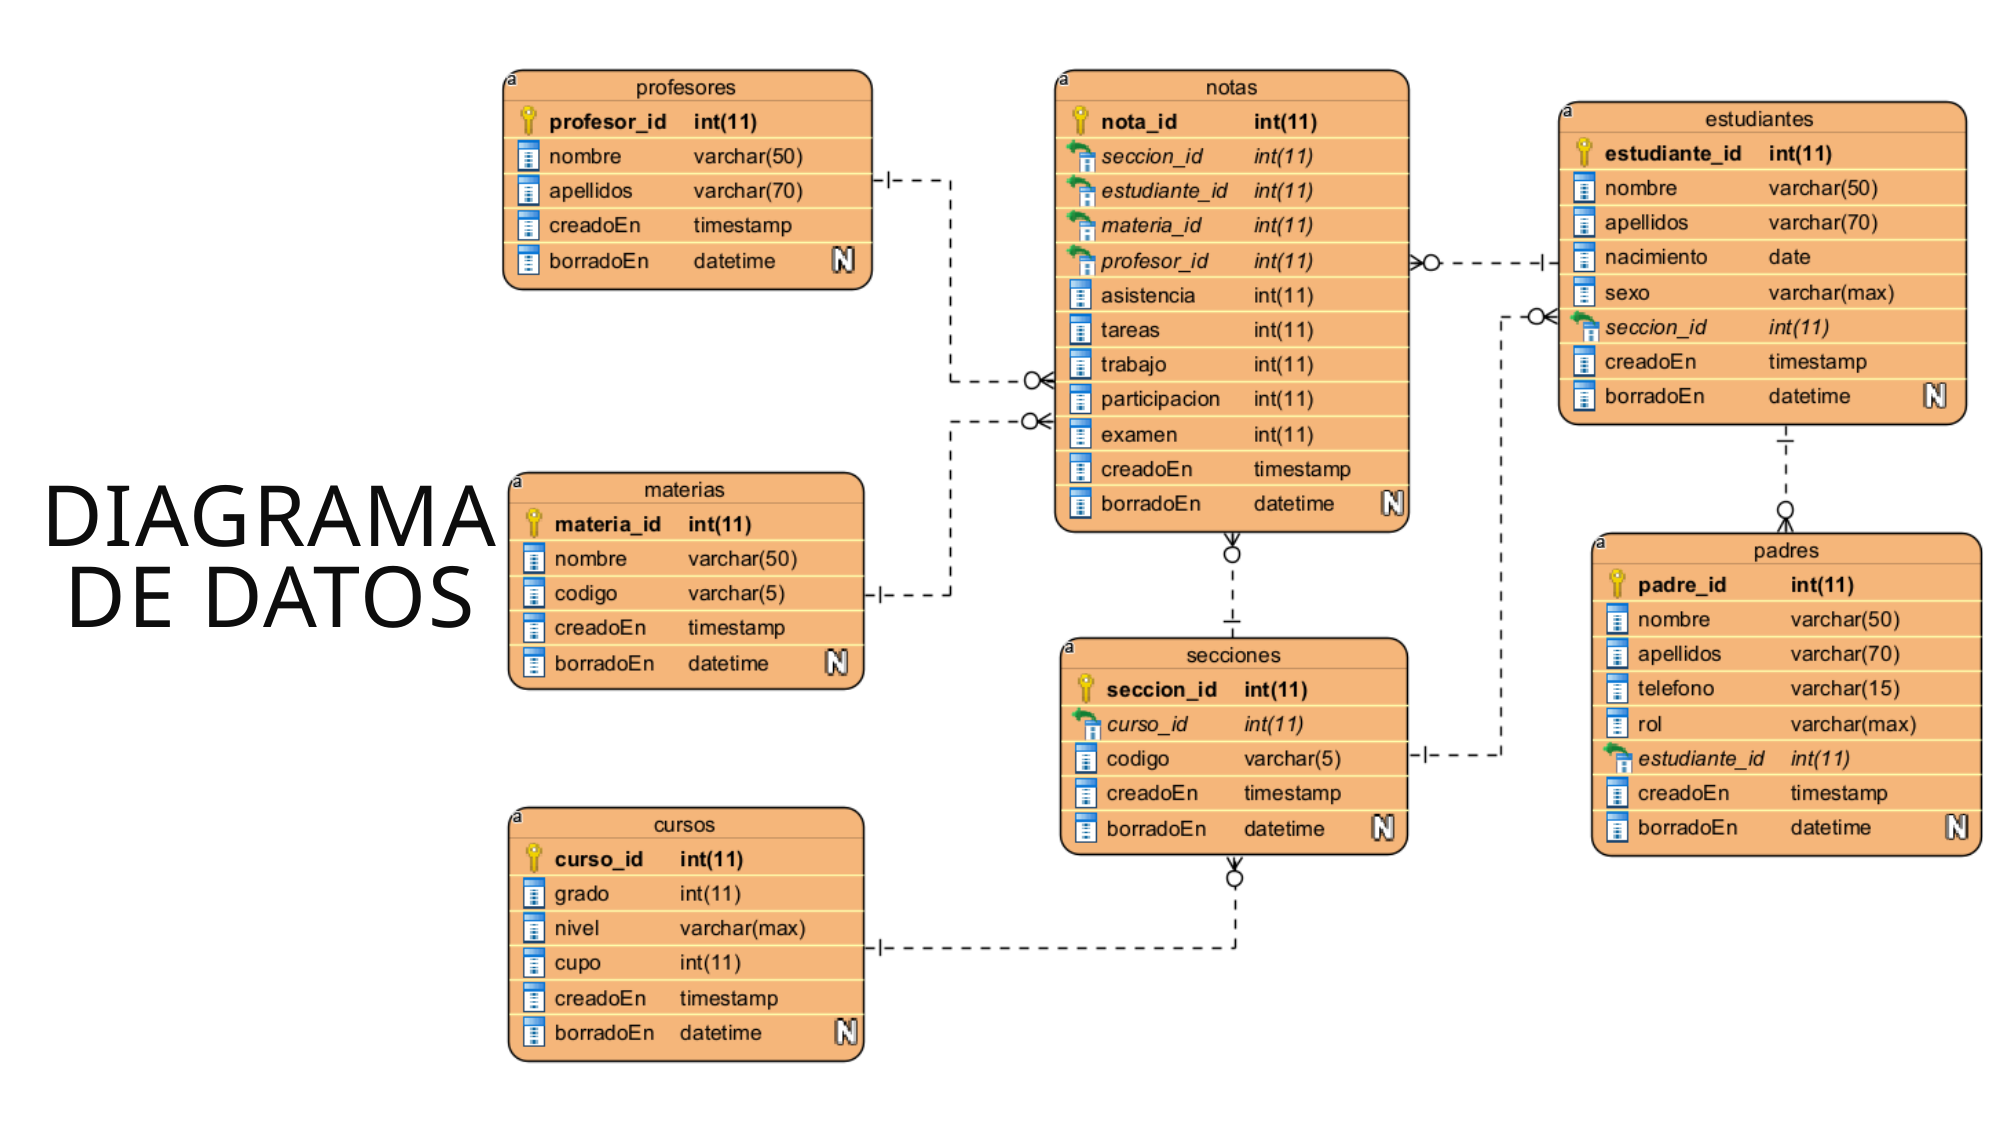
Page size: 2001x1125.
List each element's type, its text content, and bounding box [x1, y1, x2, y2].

picture [501, 56, 1984, 1069]
title Diagrama de datos [16, 439, 495, 686]
